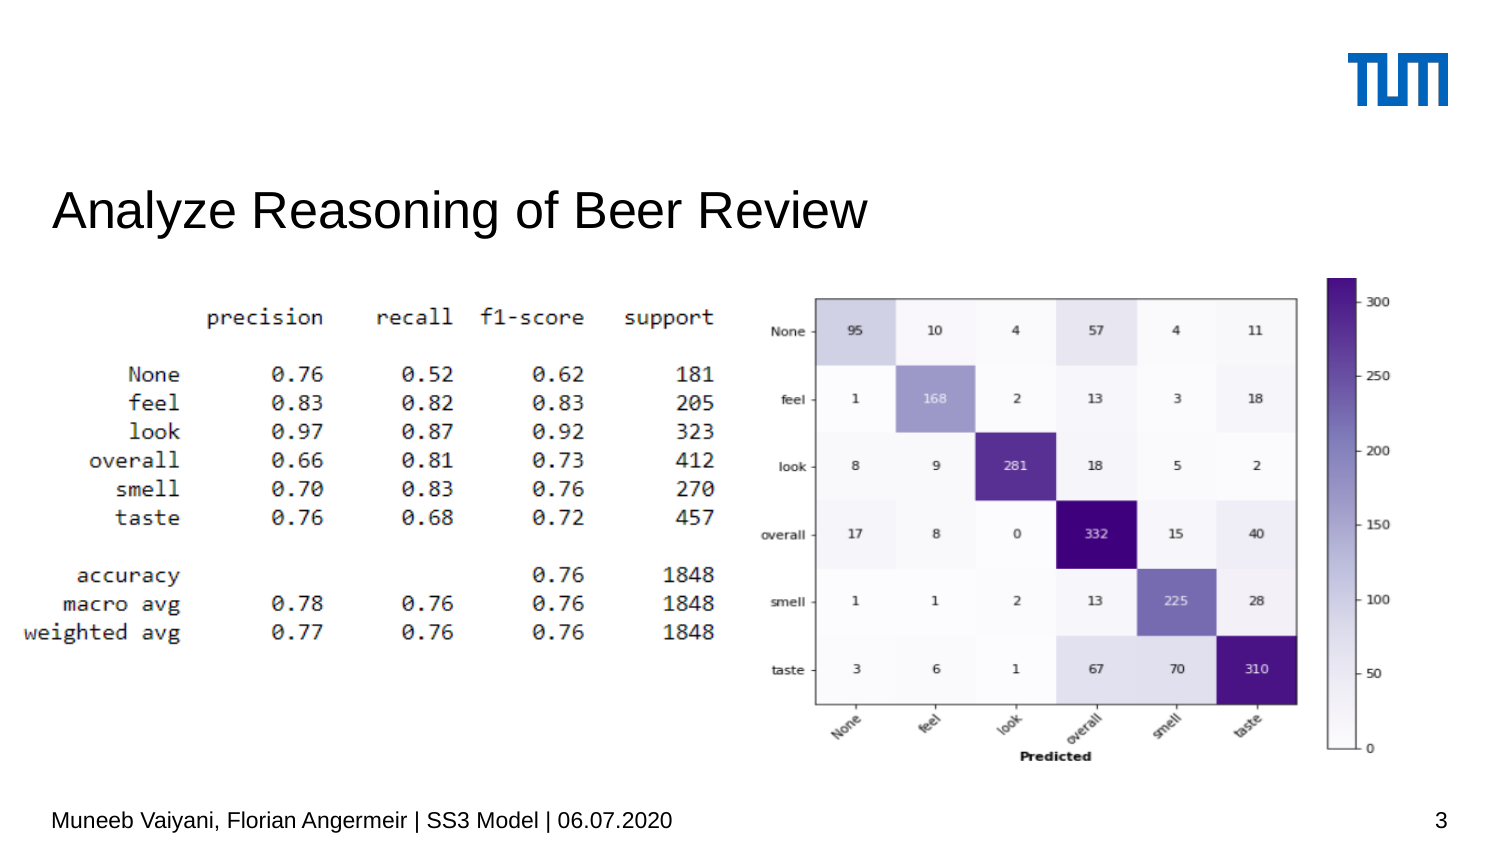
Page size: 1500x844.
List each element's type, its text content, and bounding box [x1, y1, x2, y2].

picture [1348, 53, 1448, 106]
slide_number ‹#› [1112, 796, 1448, 842]
list [52, 255, 1448, 796]
title Analyze Reasoning of Beer Review [52, 159, 1449, 222]
picture [17, 278, 1431, 765]
footer Muneeb Vaiyani, Florian Angermeir | SS3 Model | 06.07.2020 [51, 796, 1112, 842]
